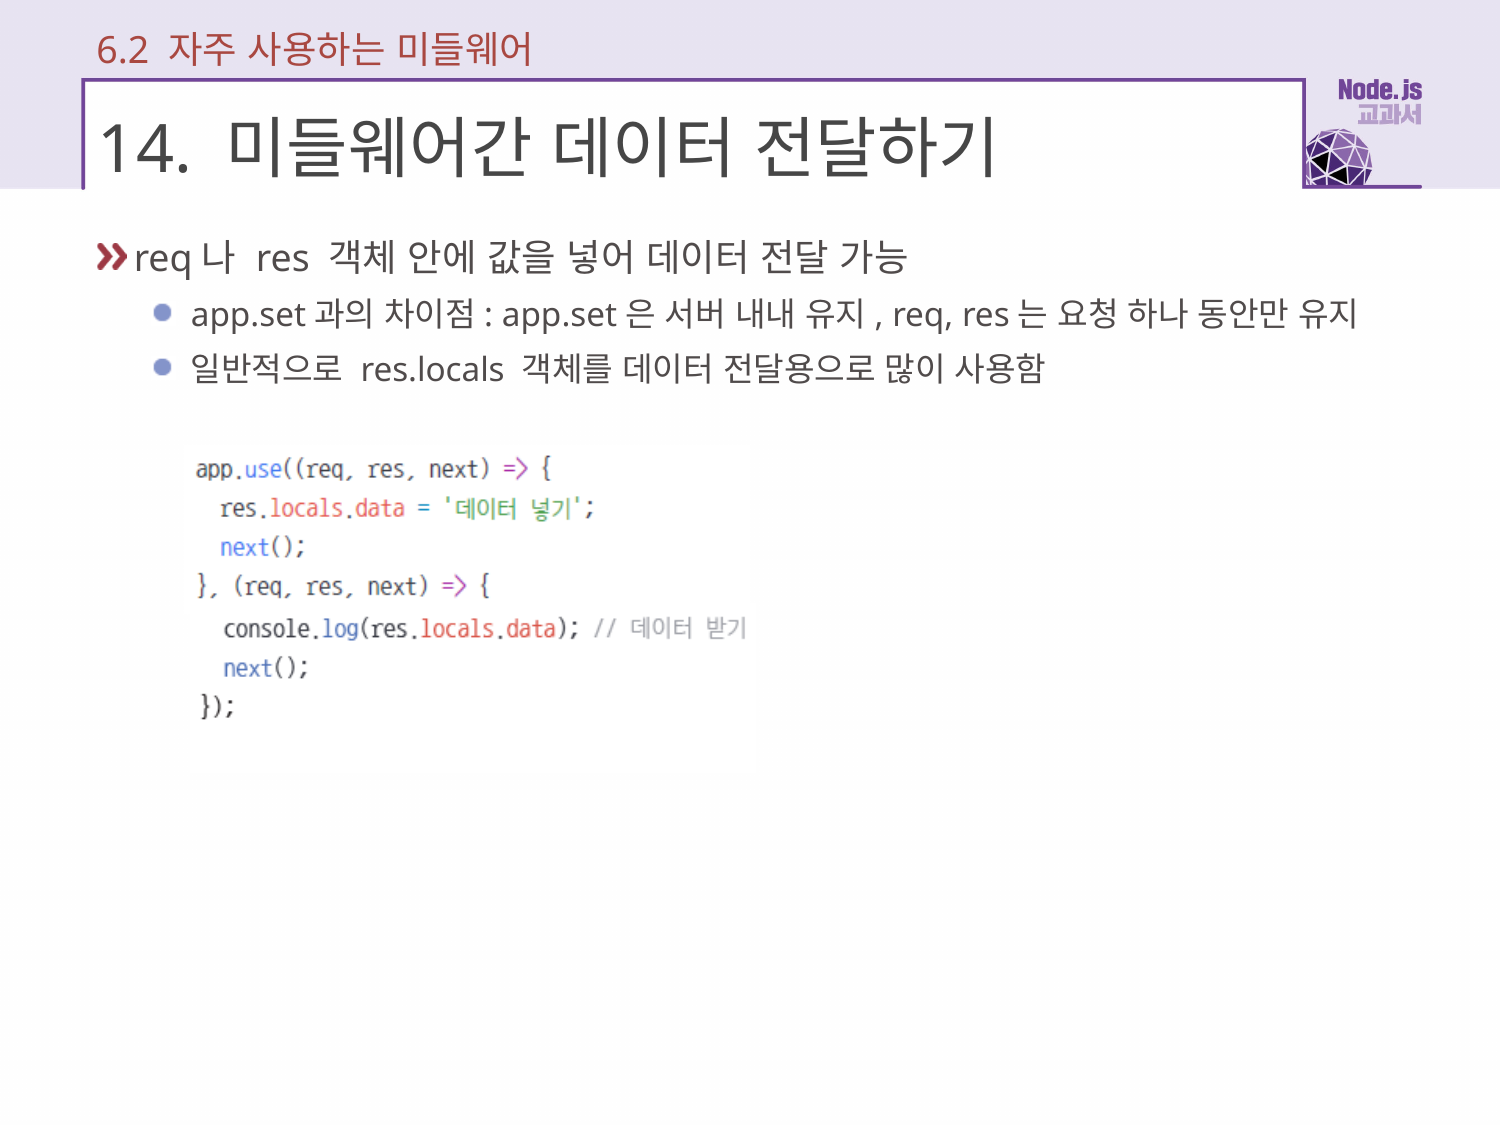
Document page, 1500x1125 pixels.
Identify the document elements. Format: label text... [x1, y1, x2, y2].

text_box 6.2 자주 사용하는 미들웨어 [81, 14, 807, 62]
picture [0, 0, 1500, 1125]
title 14. 미들웨어간 데이터 전달하기 [82, 61, 1413, 193]
list req나 res 객체 안에 값을 넣어 데이터 전달 가능 app.set과의 차이점: app.set은 서버 내내 유지, req, res는 요청 하나 동안만 유지 일반적으로 res.locals 객체를 데이터 전달용으로 많이 사용함 [81, 222, 1431, 1111]
